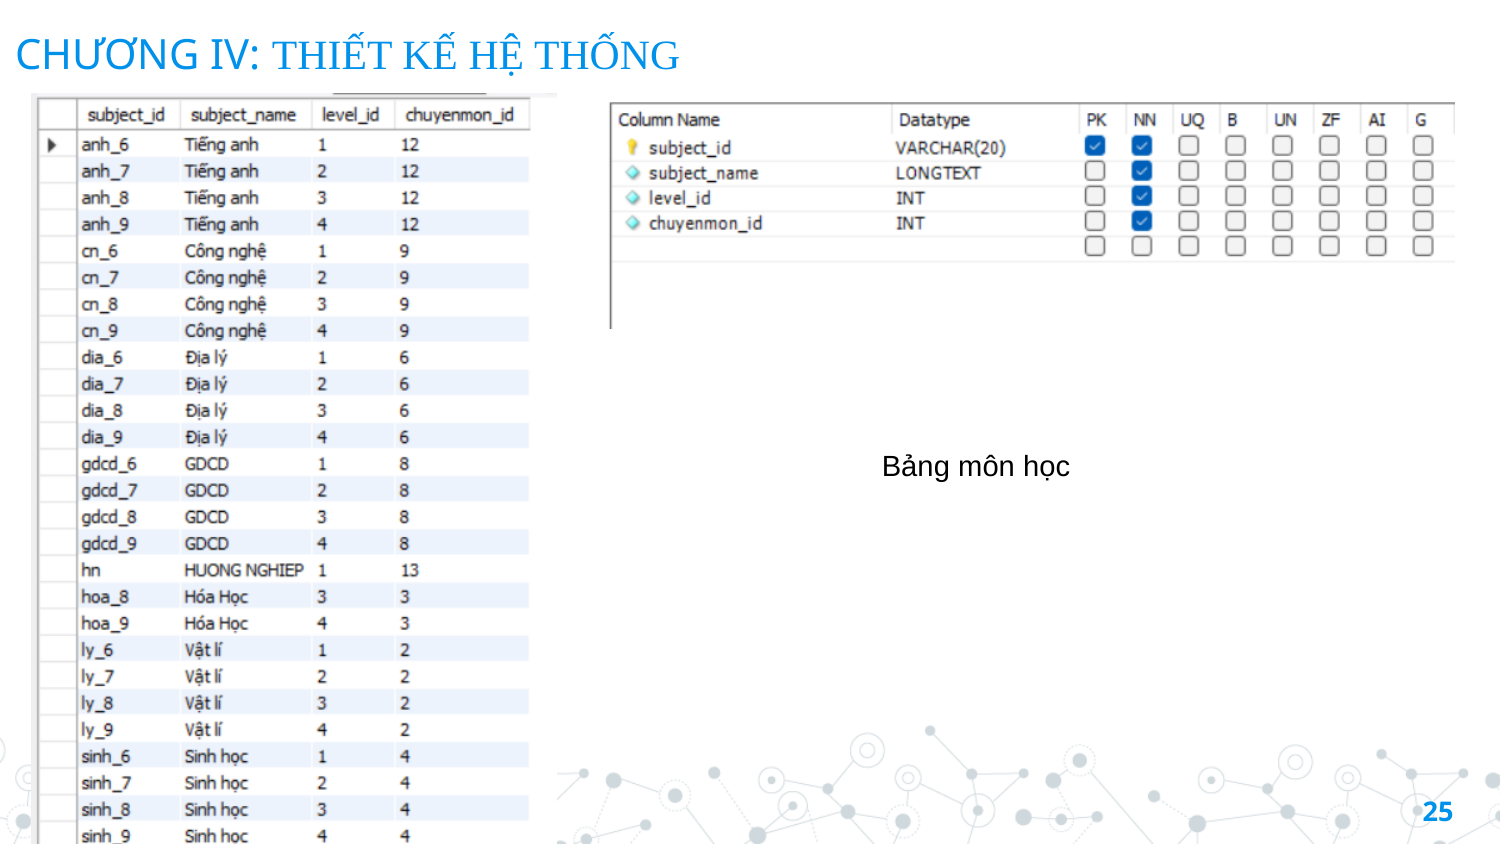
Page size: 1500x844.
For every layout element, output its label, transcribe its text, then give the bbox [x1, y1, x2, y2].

text_box Bảng môn học [867, 440, 1500, 490]
title CHƯƠNG IV: THIẾT KẾ HỆ THỐNG [0, 0, 1243, 94]
picture [0, 0, 1500, 844]
slide_number 25 [1378, 779, 1469, 844]
